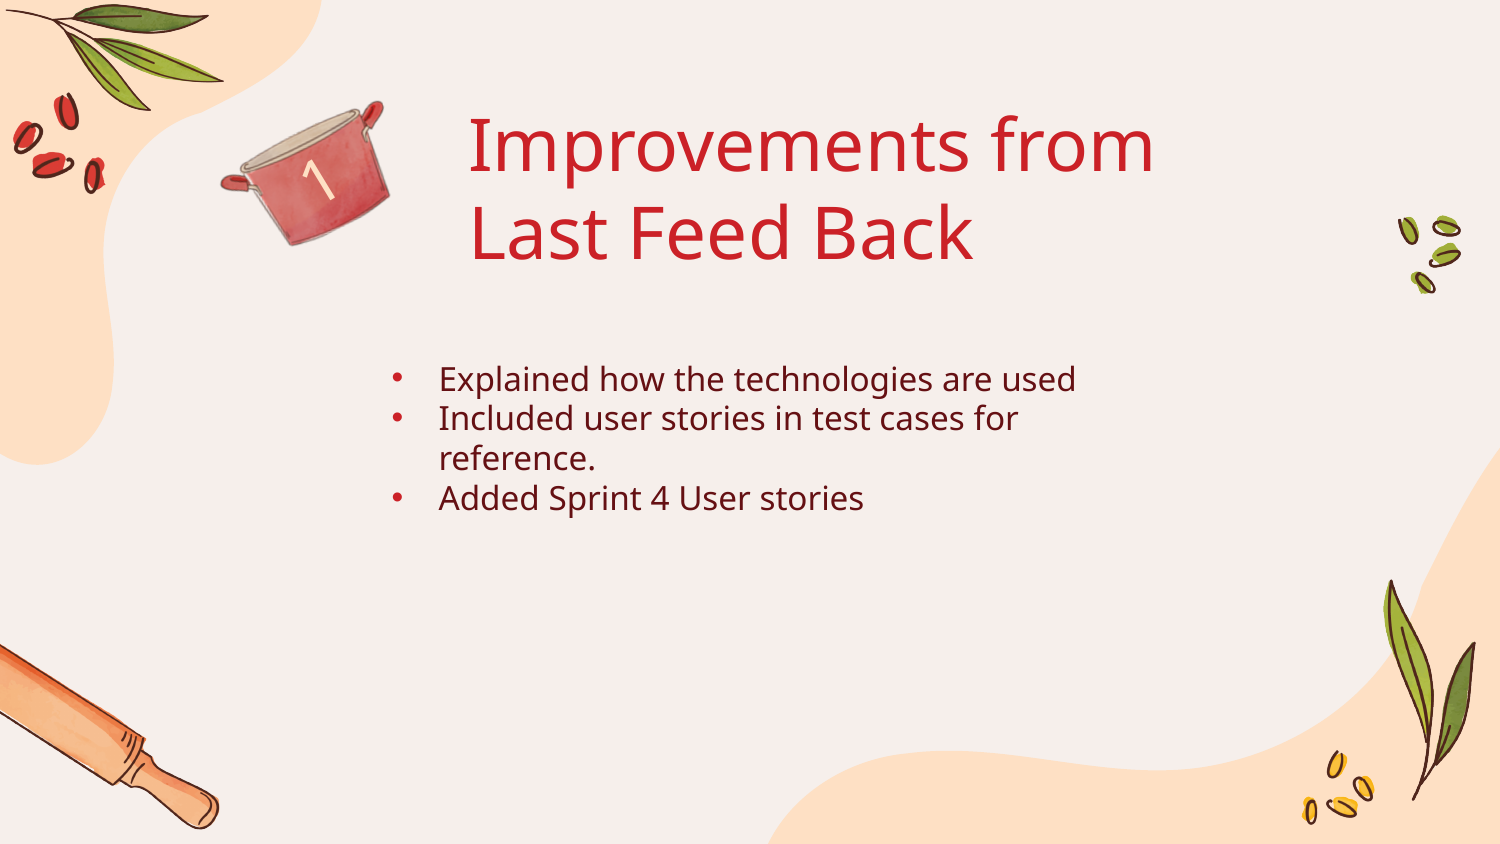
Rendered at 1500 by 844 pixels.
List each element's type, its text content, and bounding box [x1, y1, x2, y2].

picture [1383, 579, 1476, 801]
picture [205, 86, 433, 273]
text_box Explained how the technologies are used Included user stories in test cases for reference. Added Sprint 4 User stories [376, 344, 1124, 533]
picture [1286, 748, 1381, 843]
picture [0, 585, 227, 830]
picture [1398, 215, 1461, 294]
title Improvements from Last Feed Back [453, 195, 1200, 290]
picture [4, 0, 227, 215]
